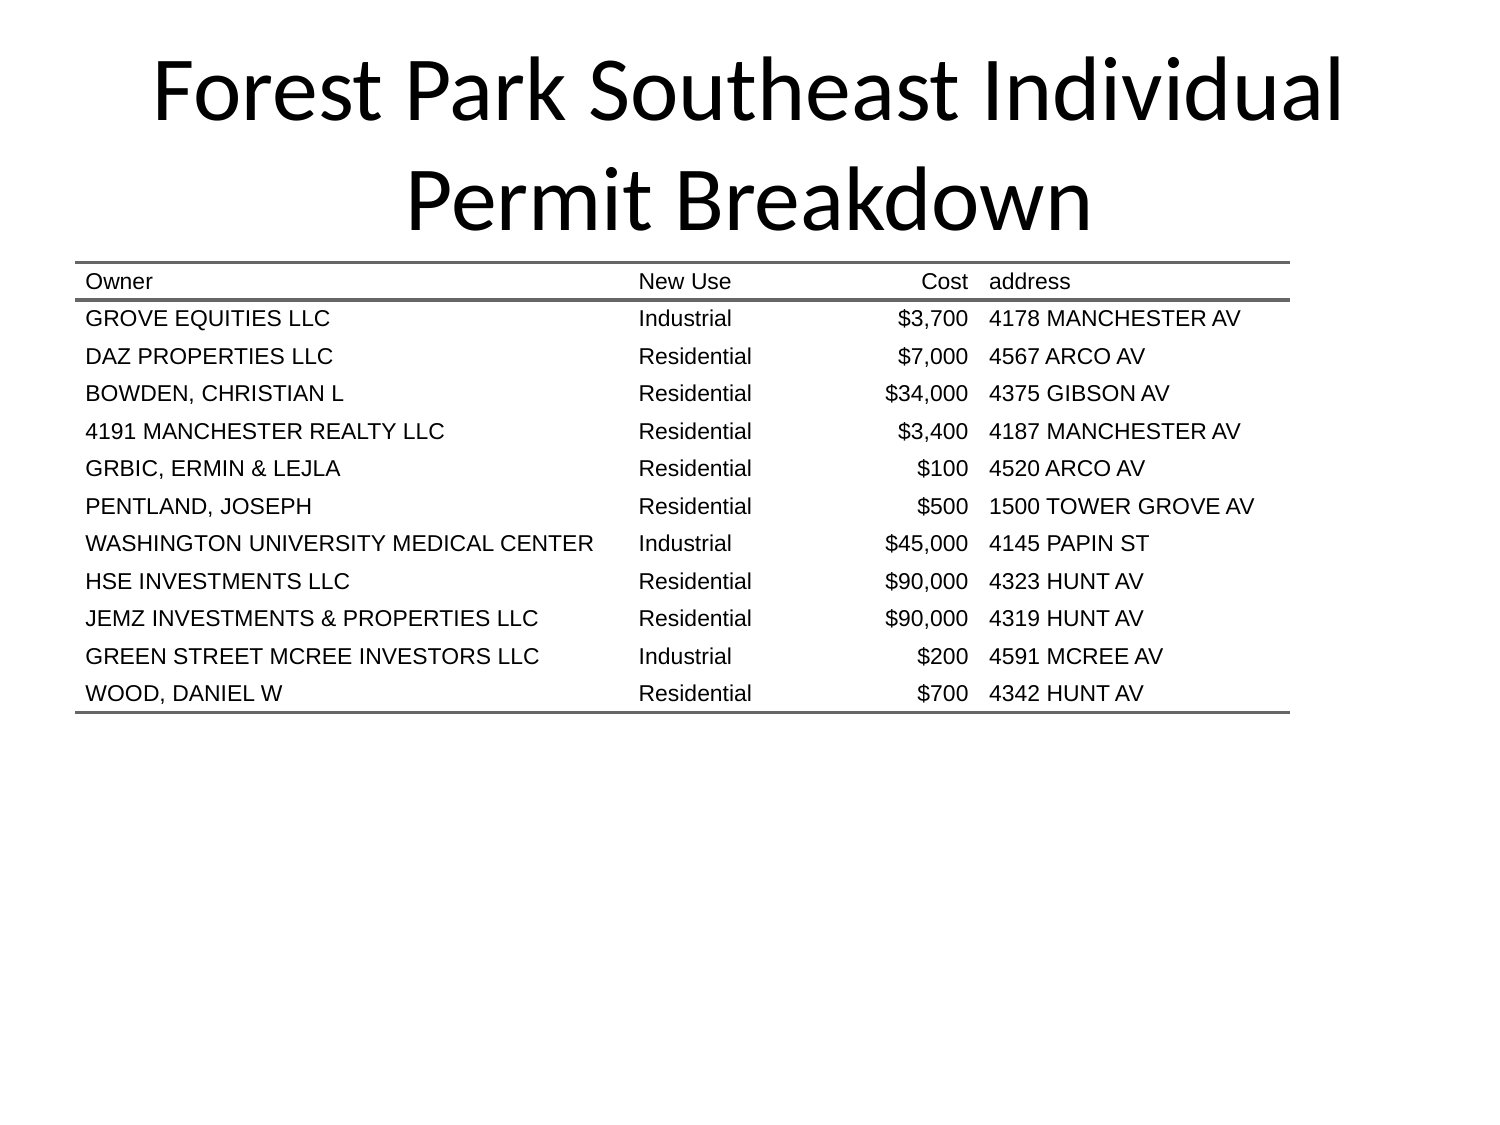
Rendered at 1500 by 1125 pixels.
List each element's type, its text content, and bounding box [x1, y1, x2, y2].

title Forest Park Southeast Individual Permit Breakdown [75, 45, 1425, 233]
table_cell DAZ PROPERTIES LLC [75, 338, 628, 375]
table_cell Residential [628, 600, 784, 638]
table_cell $90,000 [784, 563, 979, 600]
table_cell 4323 HUNT AV [979, 563, 1290, 600]
table_cell Residential [628, 338, 784, 375]
table_cell Residential [628, 413, 784, 450]
table_cell $3,700 [784, 302, 979, 338]
table_cell $700 [784, 675, 979, 711]
table_cell $7,000 [784, 338, 979, 375]
table_cell Industrial [628, 638, 784, 675]
table_cell GROVE EQUITIES LLC [75, 302, 628, 338]
table_cell $45,000 [784, 525, 979, 563]
table_cell $100 [784, 450, 979, 488]
table_cell 4520 ARCO AV [979, 450, 1290, 488]
table_cell GREEN STREET MCREE INVESTORS LLC [75, 638, 628, 675]
table_cell Residential [628, 450, 784, 488]
table_header New Use [628, 264, 784, 298]
table_cell Residential [628, 488, 784, 525]
table_cell 4342 HUNT AV [979, 675, 1290, 711]
table_header Owner [75, 264, 628, 298]
table_cell GRBIC, ERMIN & LEJLA [75, 450, 628, 488]
table_cell 4591 MCREE AV [979, 638, 1290, 675]
table_cell Industrial [628, 302, 784, 338]
table_header address [979, 264, 1290, 298]
table_cell WOOD, DANIEL W [75, 675, 628, 711]
table_header Cost [784, 264, 979, 298]
table_cell JEMZ INVESTMENTS & PROPERTIES LLC [75, 600, 628, 638]
table_cell $3,400 [784, 413, 979, 450]
table_cell PENTLAND, JOSEPH [75, 488, 628, 525]
table_cell 4191 MANCHESTER REALTY LLC [75, 413, 628, 450]
table_cell BOWDEN, CHRISTIAN L [75, 375, 628, 413]
table_cell 4375 GIBSON AV [979, 375, 1290, 413]
table_cell $90,000 [784, 600, 979, 638]
table_cell $200 [784, 638, 979, 675]
table_cell Residential [628, 375, 784, 413]
table_cell 1500 TOWER GROVE AV [979, 488, 1290, 525]
table_cell 4319 HUNT AV [979, 600, 1290, 638]
table_cell Residential [628, 675, 784, 711]
table_cell 4567 ARCO AV [979, 338, 1290, 375]
table_cell 4145 PAPIN ST [979, 525, 1290, 563]
table_cell Industrial [628, 525, 784, 563]
table_cell 4178 MANCHESTER AV [979, 302, 1290, 338]
table_cell WASHINGTON UNIVERSITY MEDICAL CENTER [75, 525, 628, 563]
table_cell HSE INVESTMENTS LLC [75, 563, 628, 600]
table_cell 4187 MANCHESTER AV [979, 413, 1290, 450]
table_cell $34,000 [784, 375, 979, 413]
table_cell Residential [628, 563, 784, 600]
table_cell $500 [784, 488, 979, 525]
